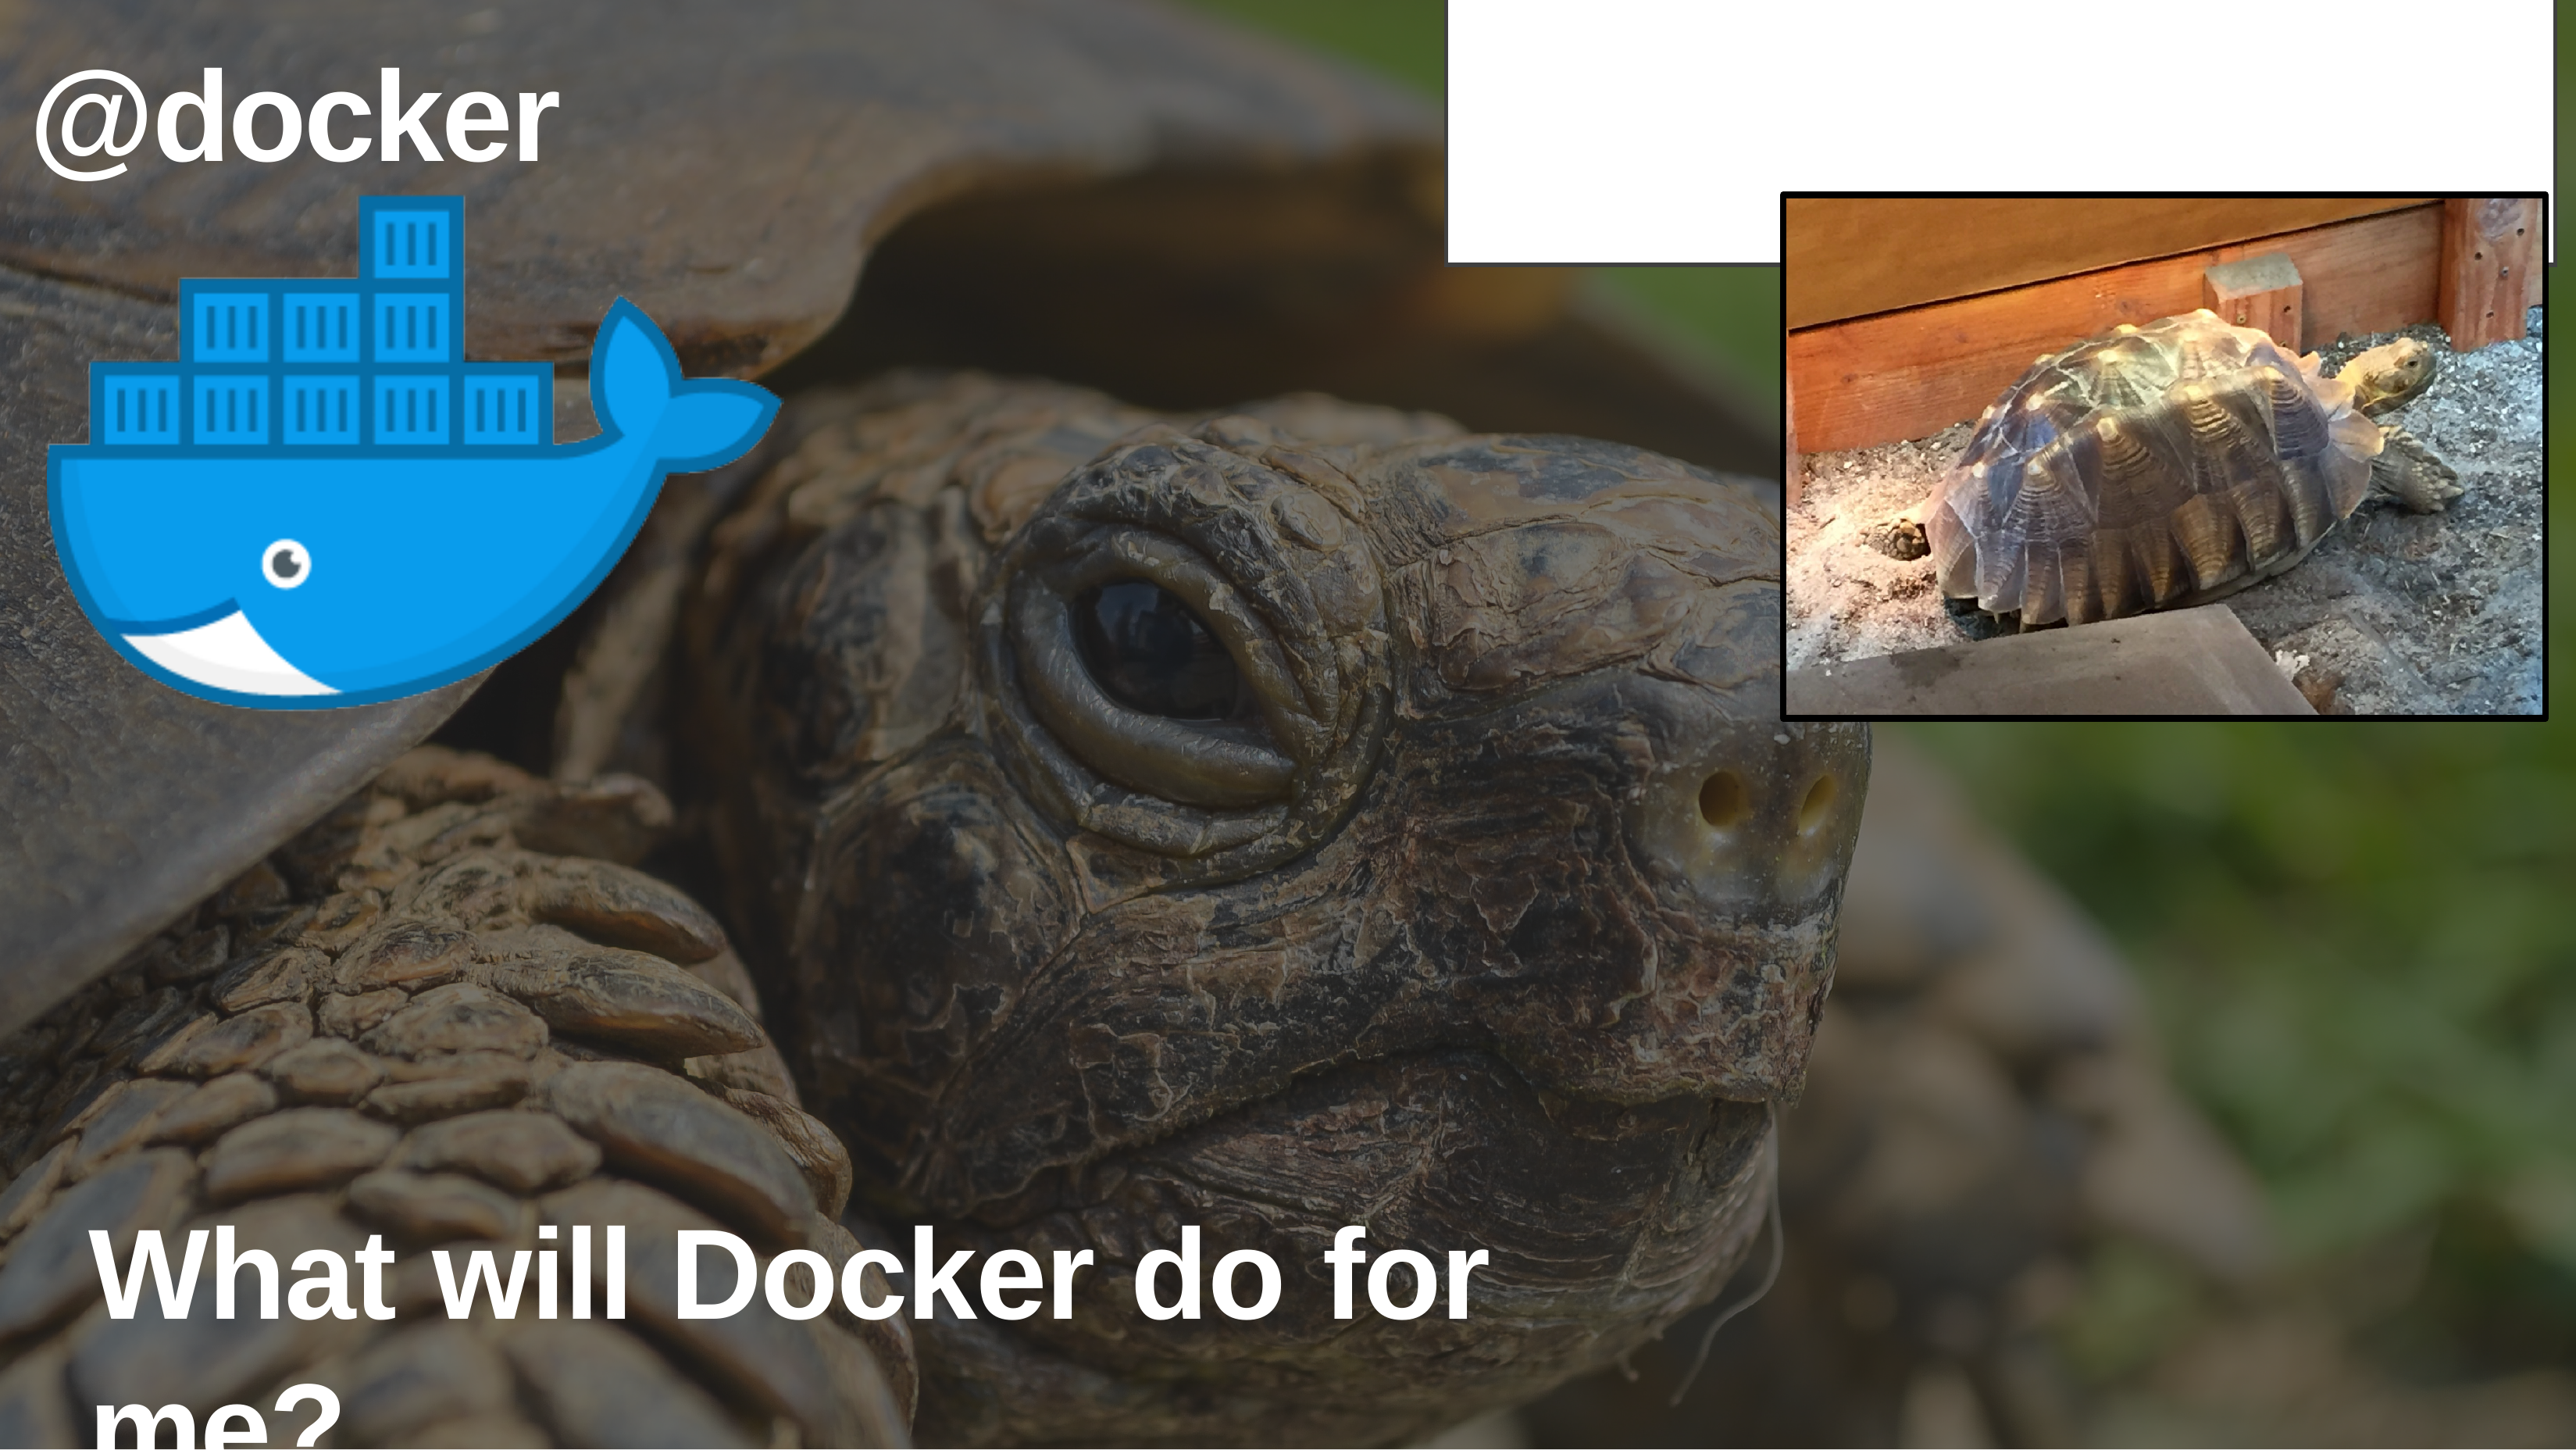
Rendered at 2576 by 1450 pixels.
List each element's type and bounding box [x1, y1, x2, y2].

picture [0, 0, 2576, 1450]
text_box [47, 191, 2549, 745]
